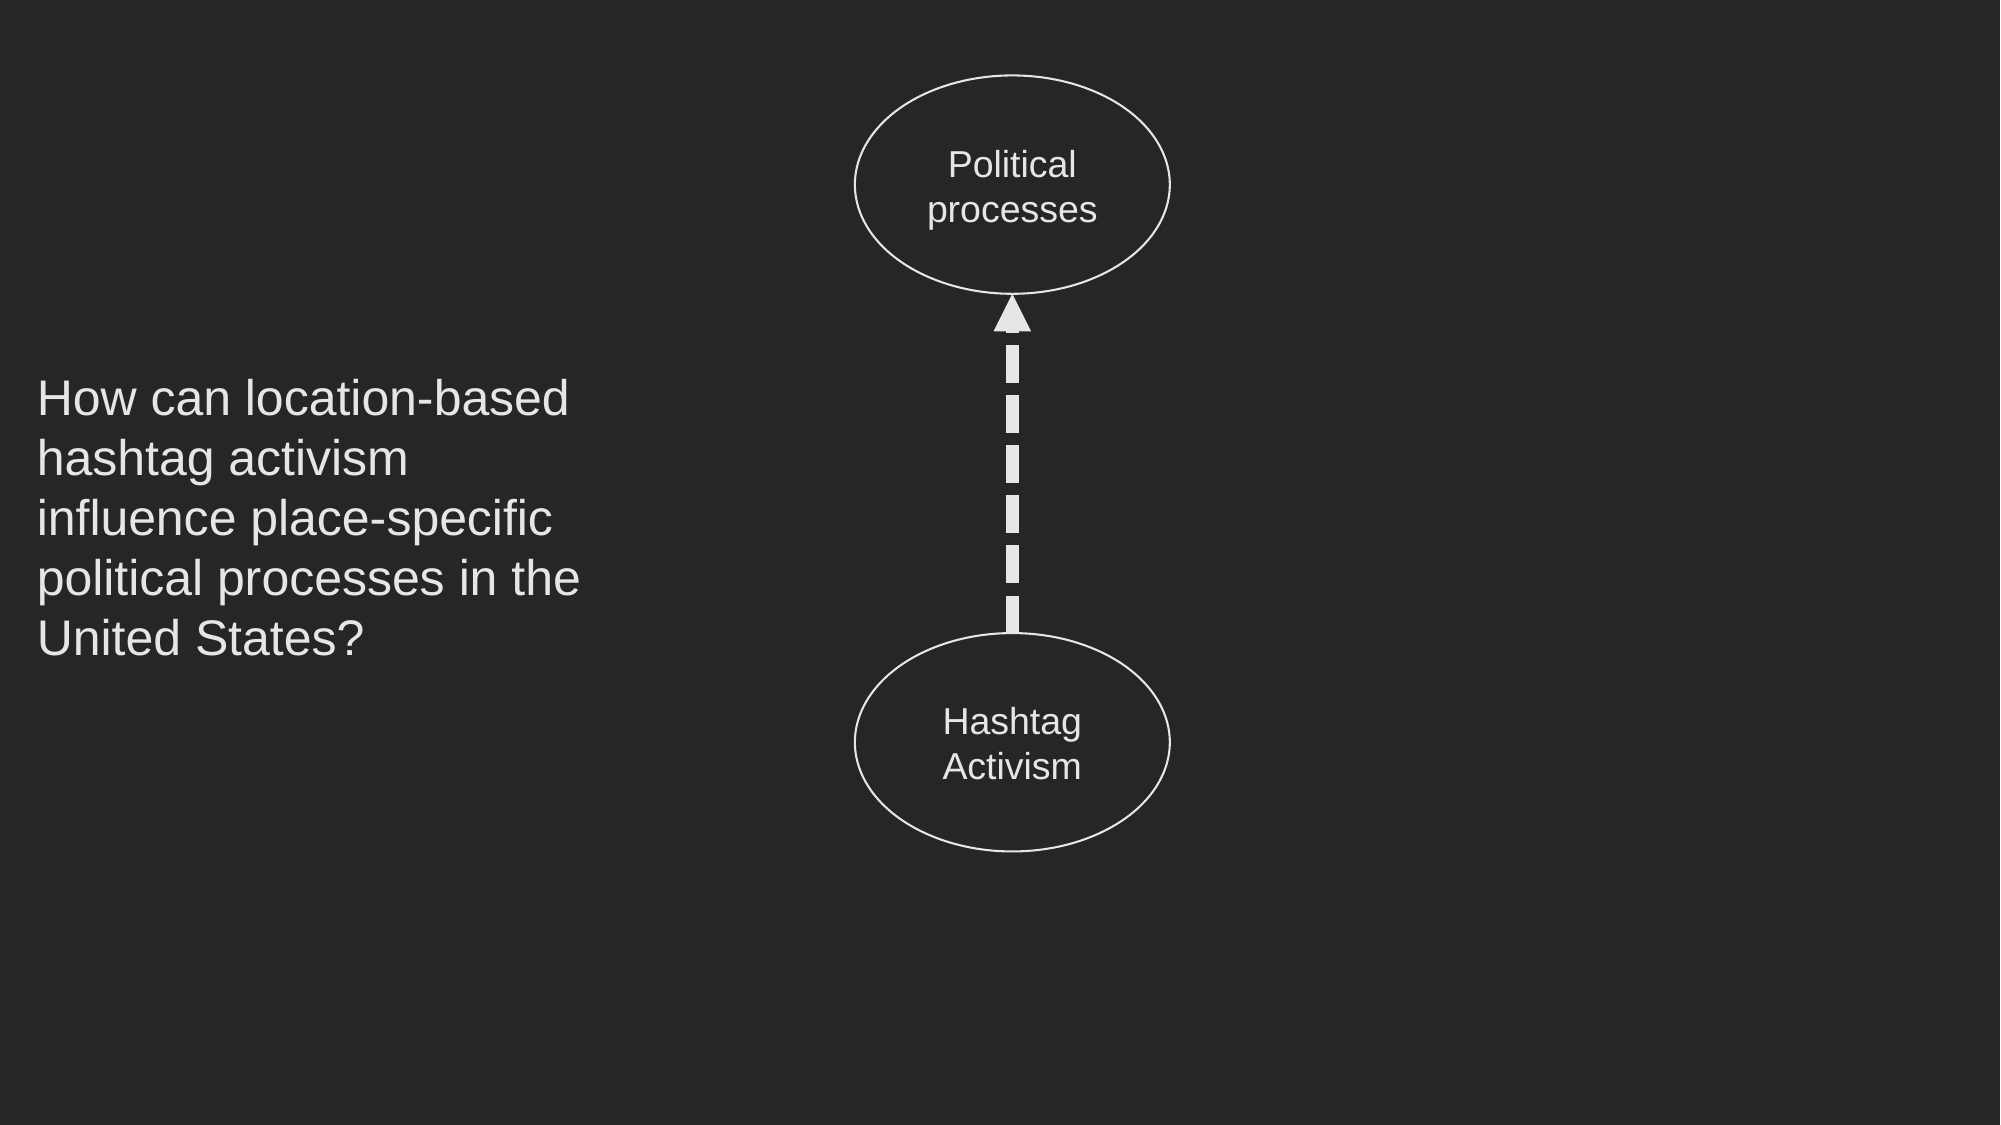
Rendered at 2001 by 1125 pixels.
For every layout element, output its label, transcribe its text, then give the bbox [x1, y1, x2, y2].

text_box Hashtag Activism [853, 632, 1171, 853]
text_box Political processes [853, 74, 1171, 295]
text_box How can location-based hashtag activism influence place-specific political processes in the United States? [22, 358, 598, 674]
